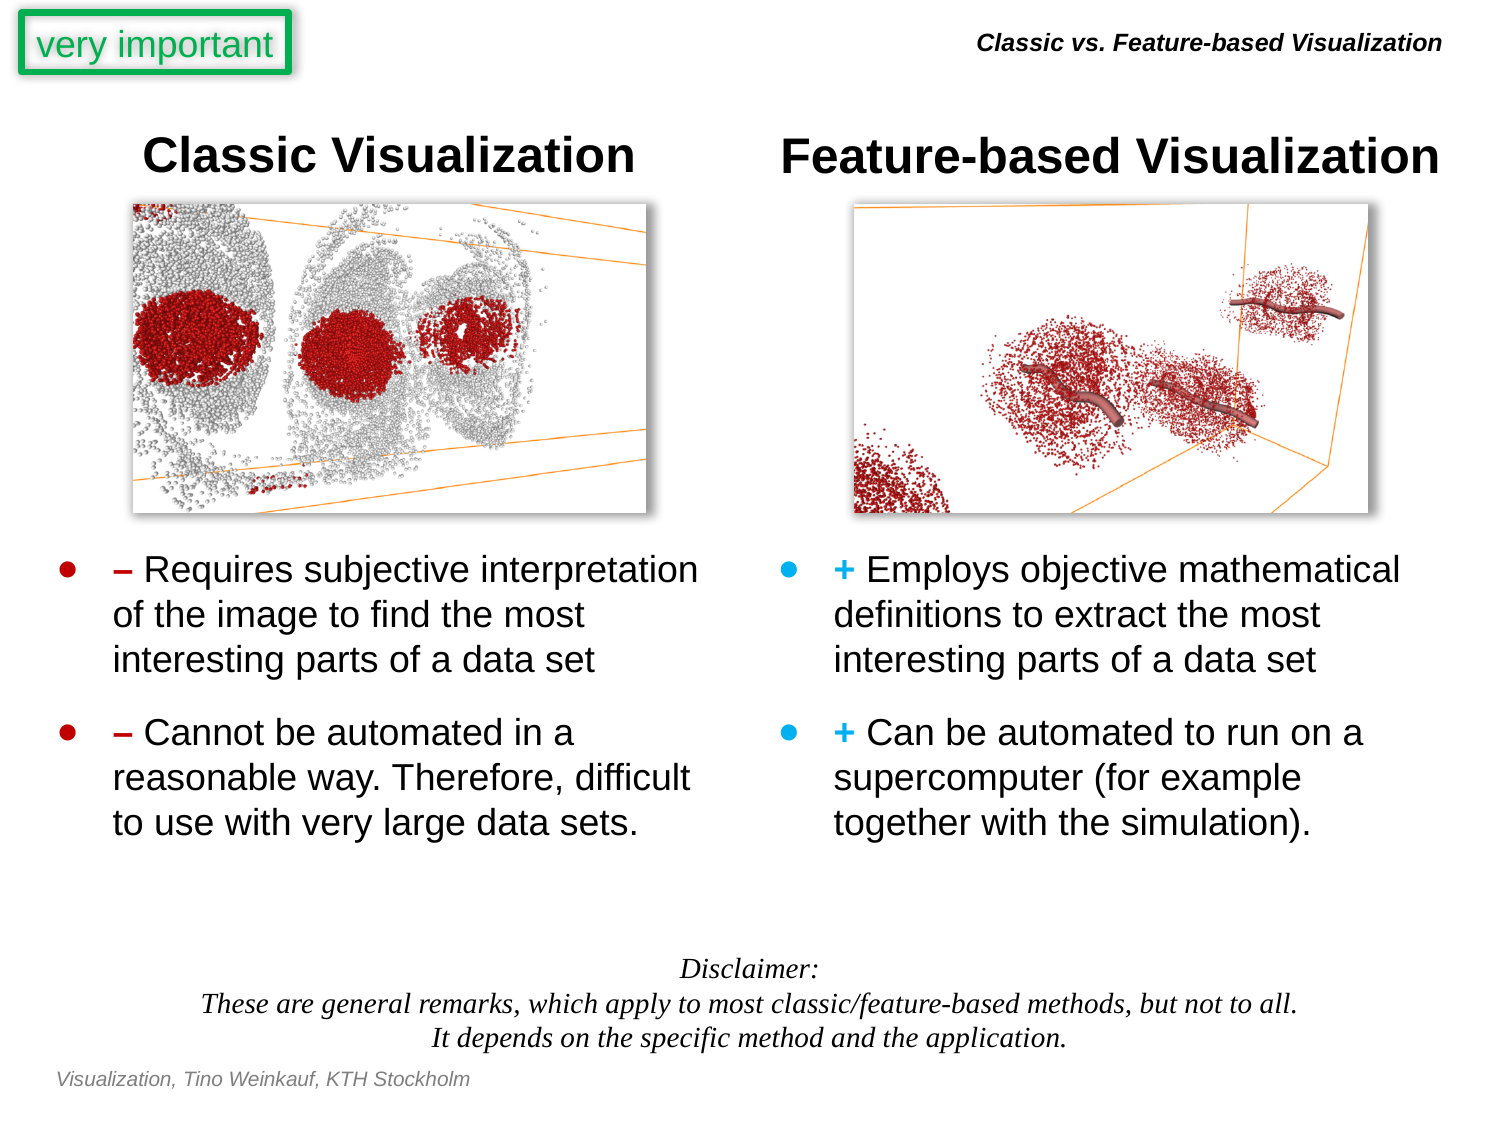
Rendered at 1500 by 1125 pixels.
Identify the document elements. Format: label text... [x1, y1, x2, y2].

text_box very important [21, 12, 289, 73]
list – Requires subjective interpretation of the image to find the most interesting parts of a data set – Cannot be automated in a reasonable way. Therefore, difficult to use with very large data sets. [40, 199, 738, 1038]
title Classic vs. Feature-based Visualization [301, 18, 1460, 67]
picture [132, 204, 646, 513]
text_box Disclaimer: These are general remarks, which apply to most classic/feature-based methods, but not to all. It depends on the specific method and the application. [118, 941, 1382, 1062]
list Classic Visualization [40, 89, 738, 191]
list + Employs objective mathematical definitions to extract the most interesting parts of a data set + Can be automated to run on a supercomputer (for example together with the simulation). [762, 199, 1460, 1038]
list Feature-based Visualization [762, 89, 1460, 192]
picture [853, 204, 1368, 513]
